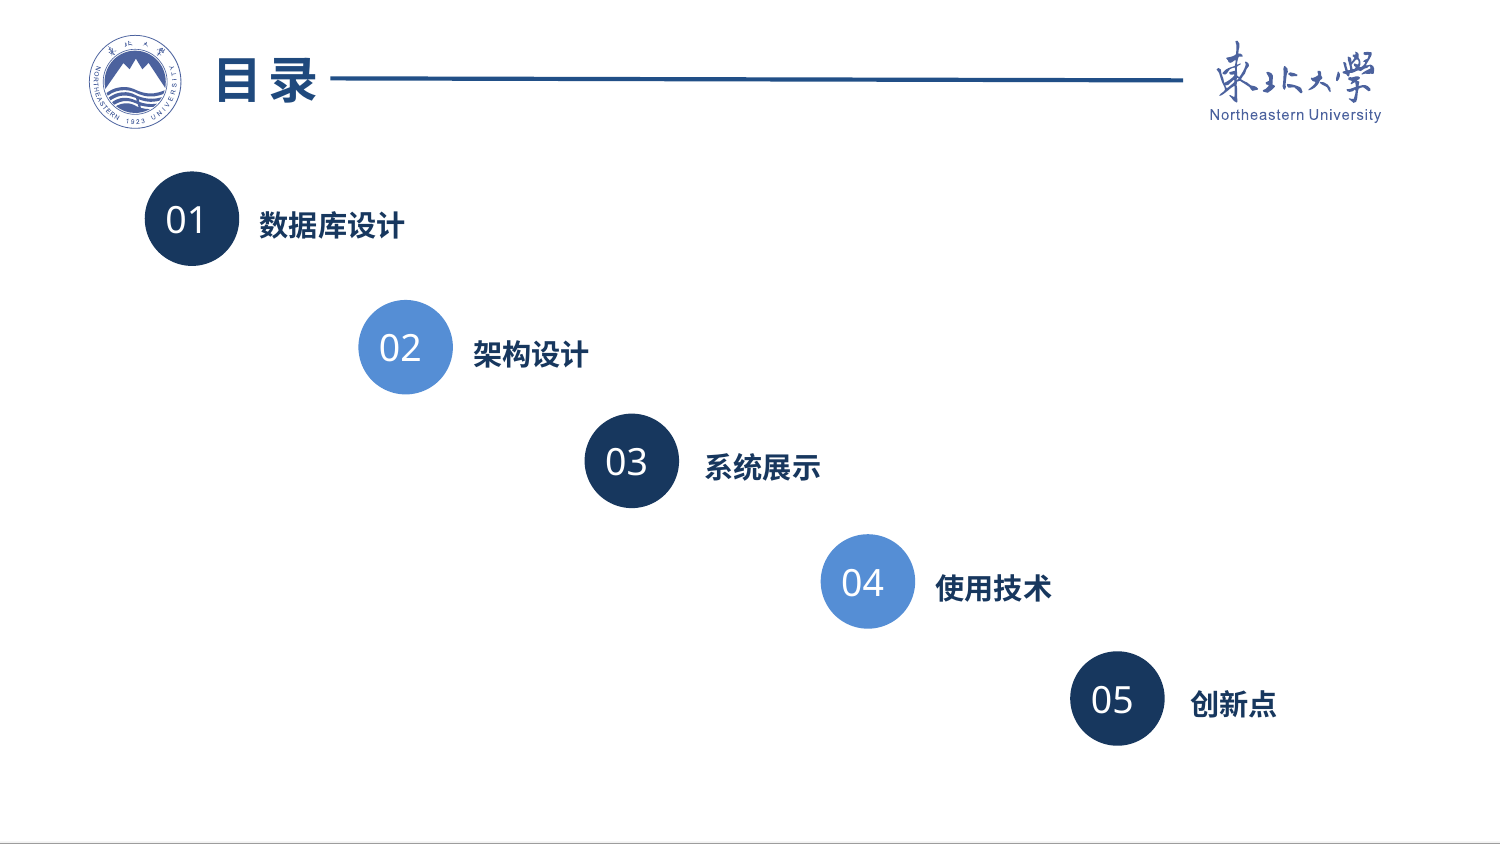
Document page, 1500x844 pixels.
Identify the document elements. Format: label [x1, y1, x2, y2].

text_box [0, 0, 1500, 843]
text_box [144, 171, 664, 267]
text_box [820, 533, 1340, 629]
text_box [88, 34, 1382, 129]
text_box [1069, 650, 1500, 746]
text_box [358, 299, 878, 395]
text_box [584, 413, 1109, 509]
